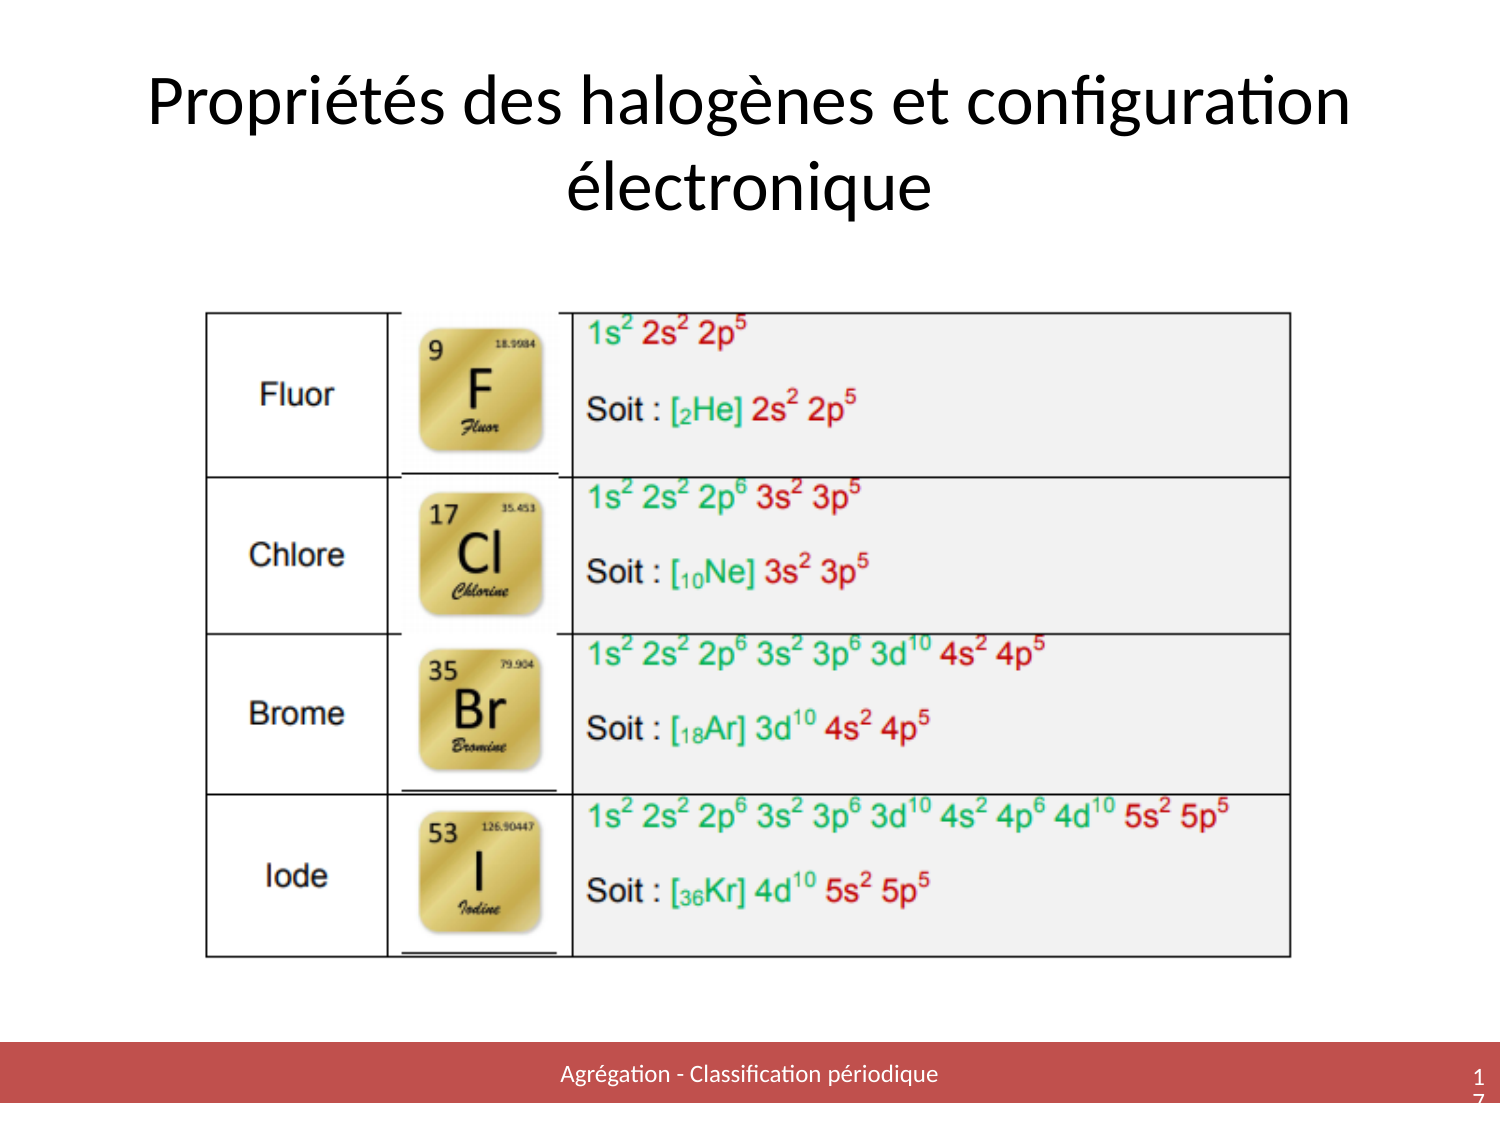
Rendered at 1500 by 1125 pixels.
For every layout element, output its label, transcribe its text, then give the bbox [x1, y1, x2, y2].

footer Agrégation - Classification périodique [0, 1042, 1500, 1103]
slide_number 16 [1457, 1045, 1500, 1106]
title Propriétés des halogènes et configuration électronique [75, 45, 1425, 233]
picture [133, 294, 1357, 988]
